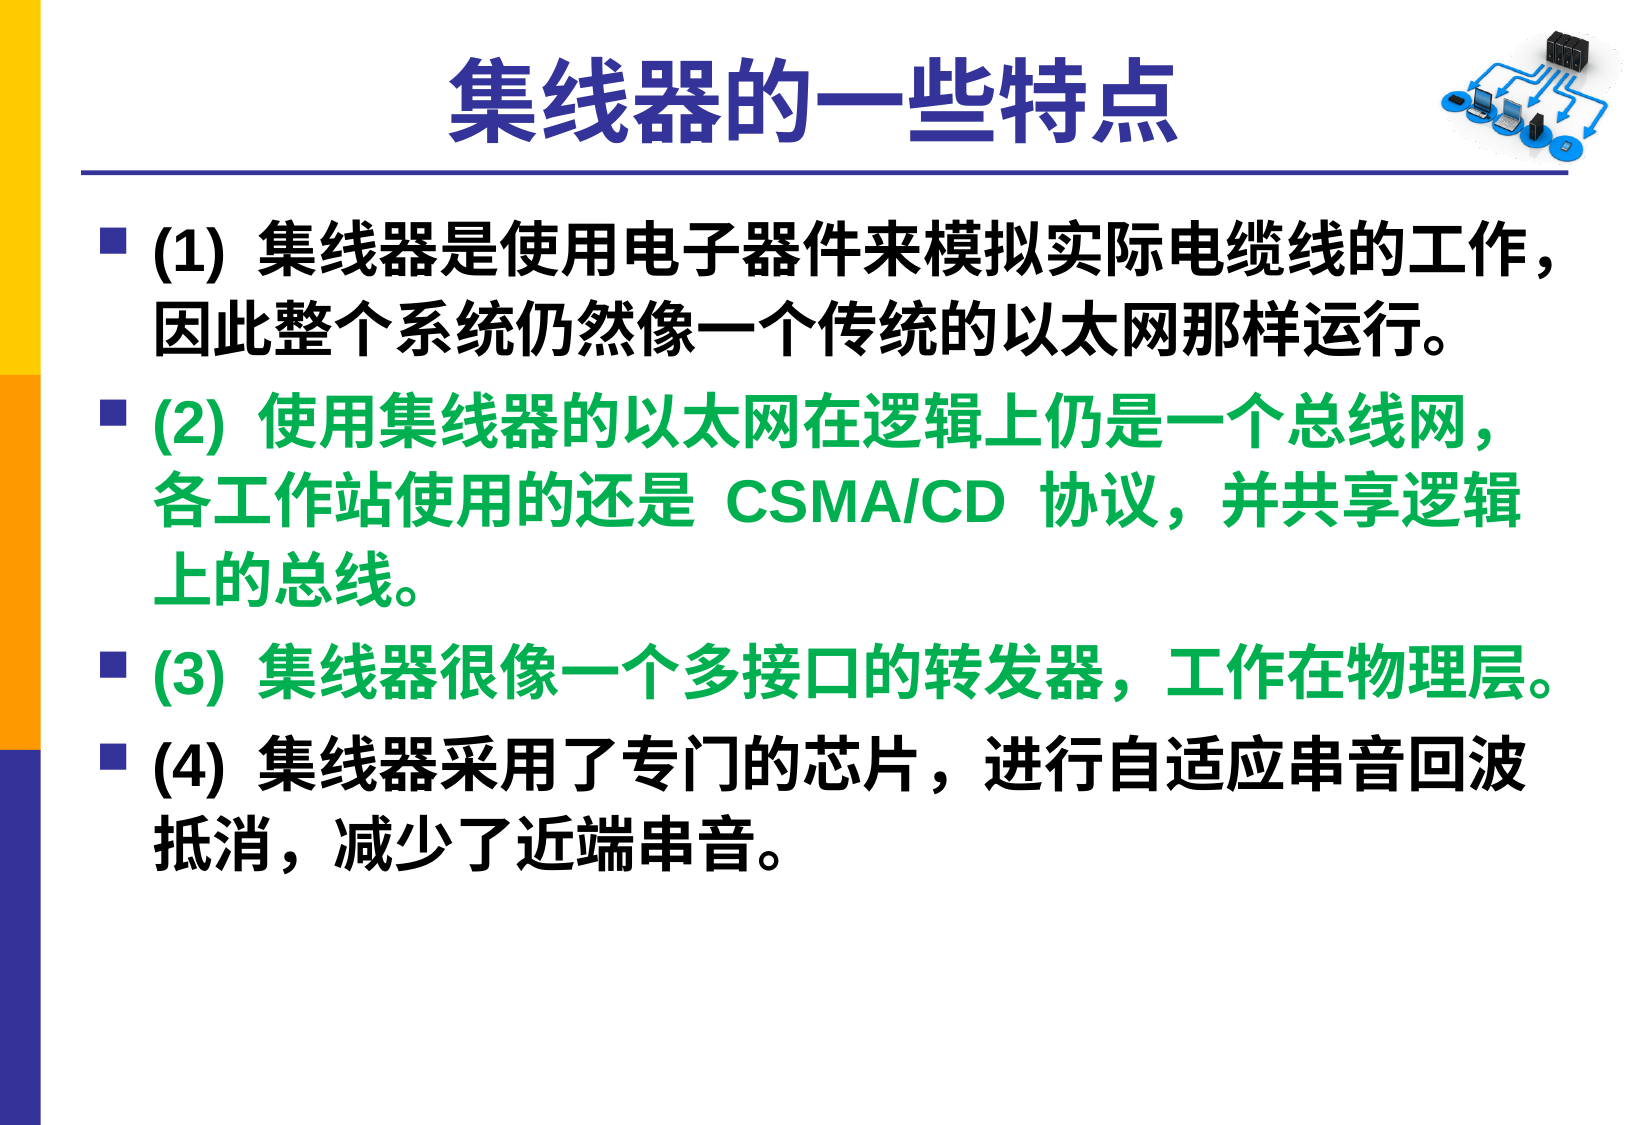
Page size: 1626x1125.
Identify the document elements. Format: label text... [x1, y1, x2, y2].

picture [1438, 30, 1624, 165]
title 集线器的一些特点 [81, 30, 1569, 161]
list (1) 集线器是使用电子器件来模拟实际电缆线的工作，因此整个系统仍然像一个传统的以太网那样运行。 (2) 使用集线器的以太网在逻辑上仍是一个总线网，各工作站使用的还是 CSMA/CD 协议，并共享逻辑上的总线。 (3) 集线器很像一个多接口的转发器，工作在物理层。 (4) 集线器采用了专门的芯片，进行自适应串音回波抵消，减少了近端串音。 [81, 196, 1569, 1006]
